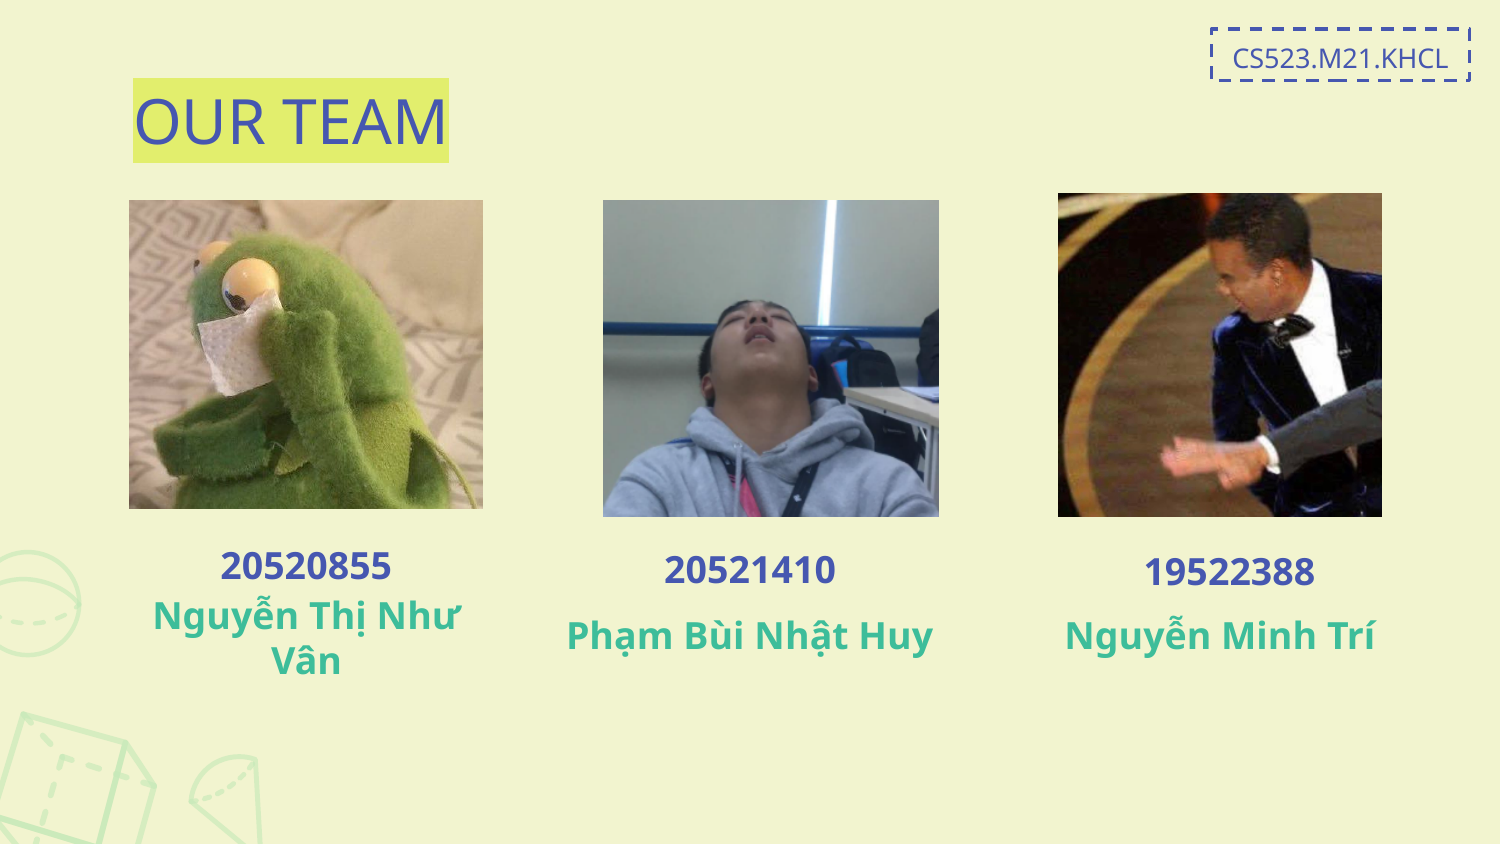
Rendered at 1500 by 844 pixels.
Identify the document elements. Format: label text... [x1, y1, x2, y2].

subtitle 19522388 [1040, 533, 1400, 622]
subtitle 20520855 [115, 527, 497, 616]
subtitle 20521410 [570, 531, 930, 621]
title OUR TEAM [118, 88, 1382, 151]
picture [129, 200, 484, 509]
title Nguyễn Thị Như Vân [98, 601, 515, 672]
title Phạm Bùi Nhật Huy [549, 599, 950, 670]
picture [602, 200, 939, 517]
title Nguyễn Minh Trí [1029, 599, 1411, 670]
text_box CS523.M21.KHCL [1211, 29, 1470, 81]
picture [1058, 192, 1383, 517]
